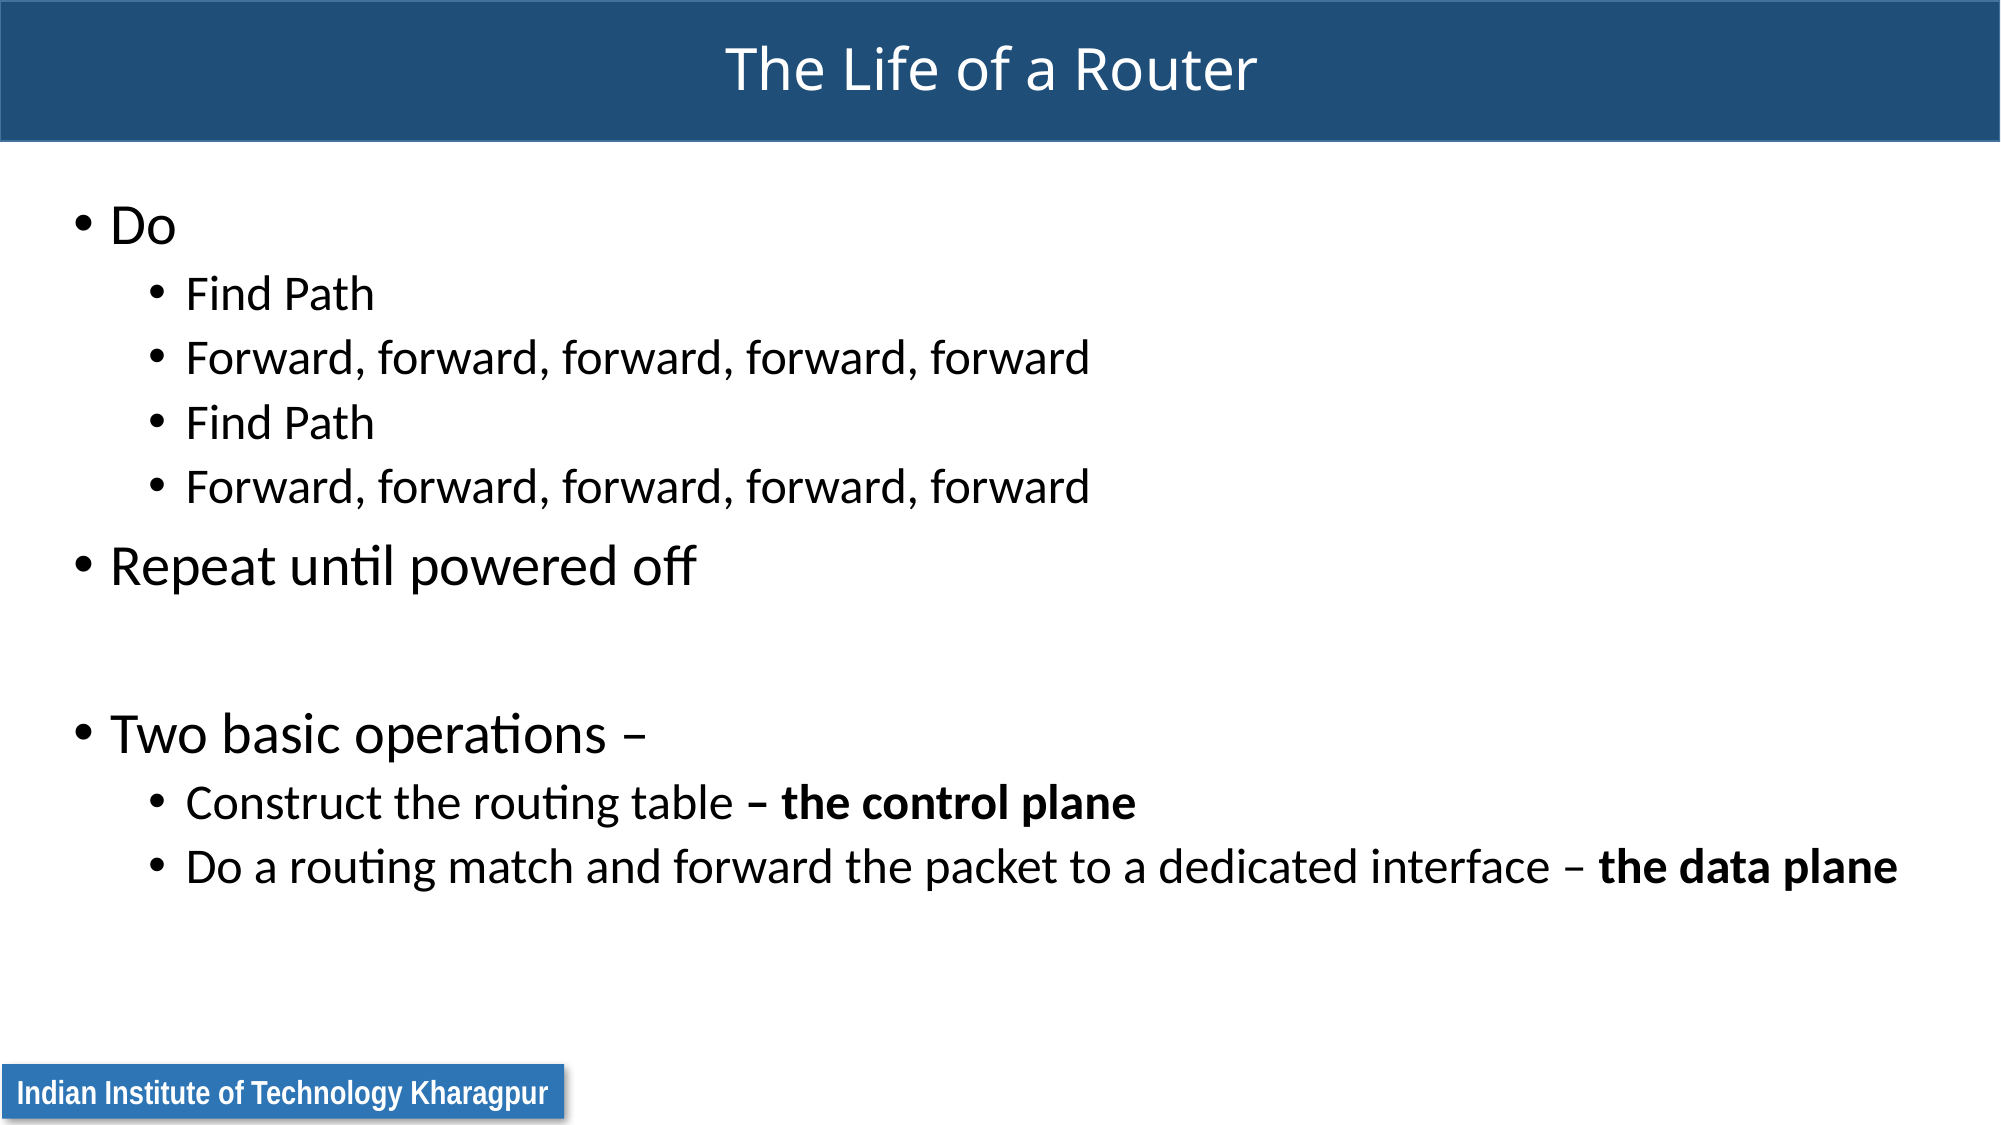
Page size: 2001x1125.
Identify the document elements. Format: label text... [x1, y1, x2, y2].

title The Life of a Router [0, 1, 2000, 141]
list Do Find Path Forward, forward, forward, forward, forward Find Path Forward, forward, forward, forward, forward Repeat until powered off Two basic operations – Construct the routing table – the control plane Do a routing match and forward the packet to a dedicated interface – the data plane [58, 186, 1954, 1065]
